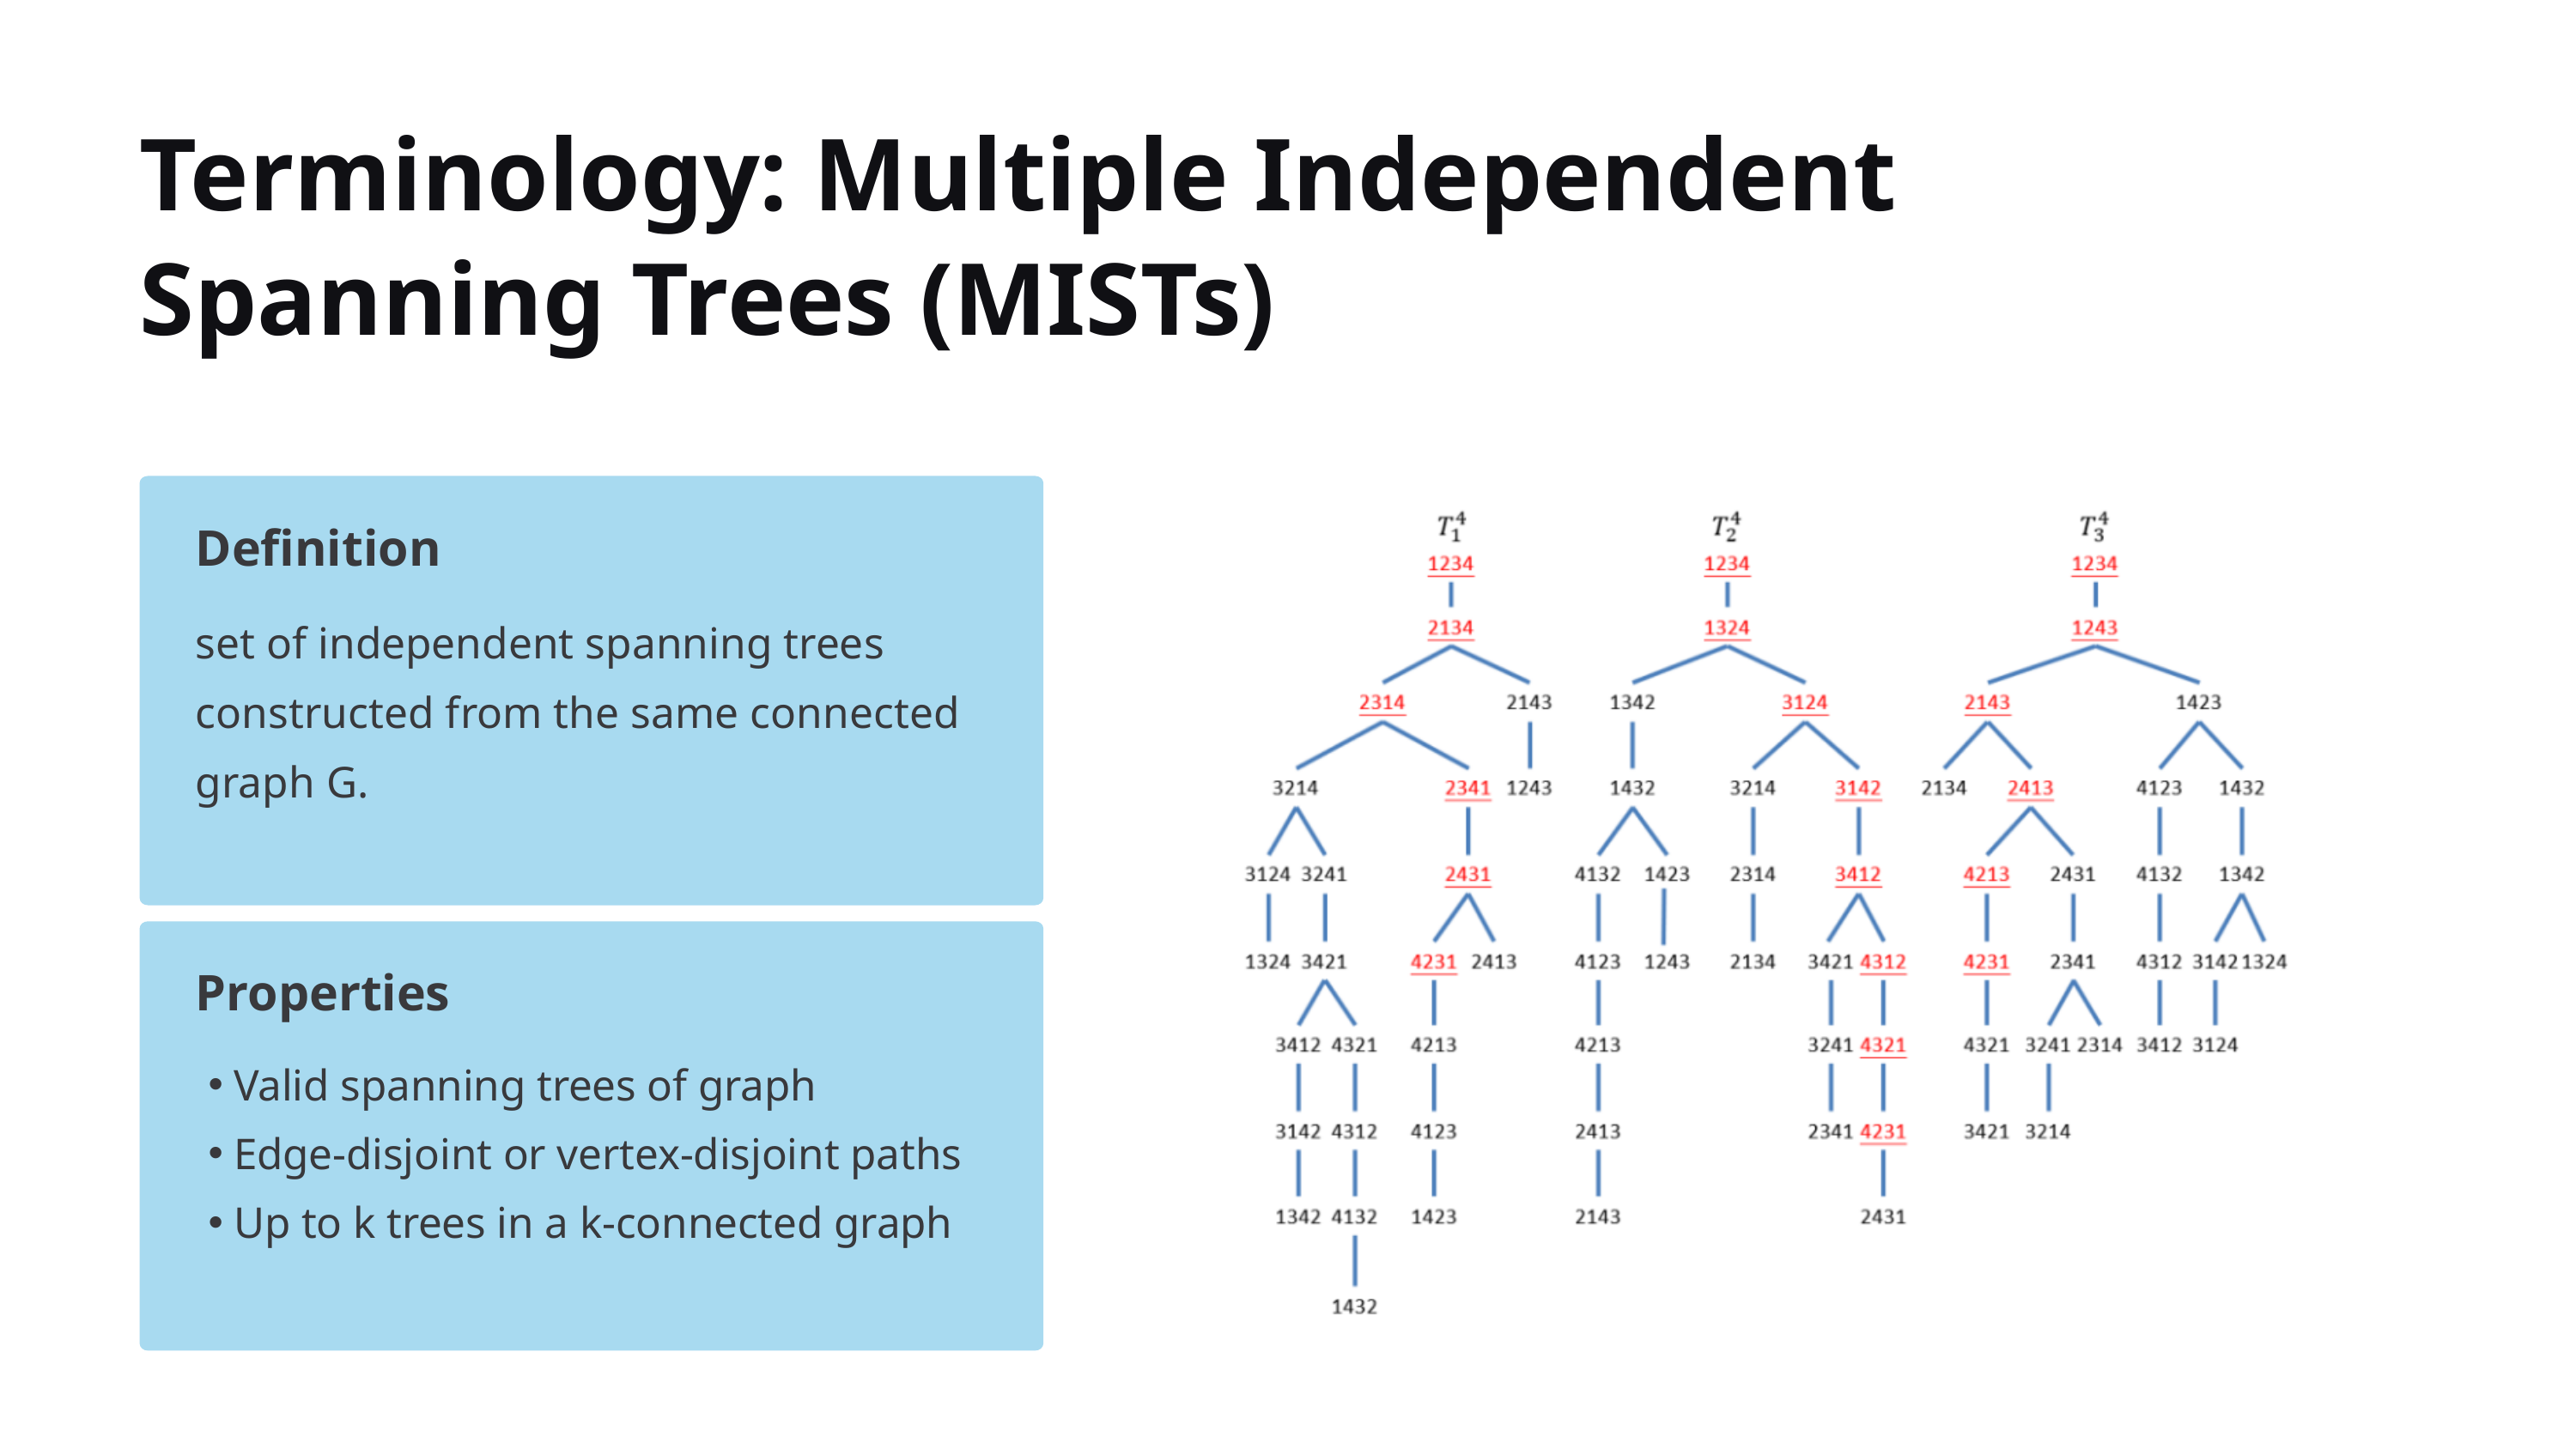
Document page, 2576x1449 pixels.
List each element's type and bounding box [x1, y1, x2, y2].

text_box [139, 109, 2050, 393]
text_box [139, 921, 1044, 1351]
text_box [195, 1230, 988, 1305]
text_box [139, 476, 1044, 906]
text_box [1139, 476, 2454, 1339]
text_box [195, 609, 988, 816]
text_box [195, 961, 896, 1040]
text_box [195, 516, 896, 595]
text_box [183, 1052, 988, 1351]
